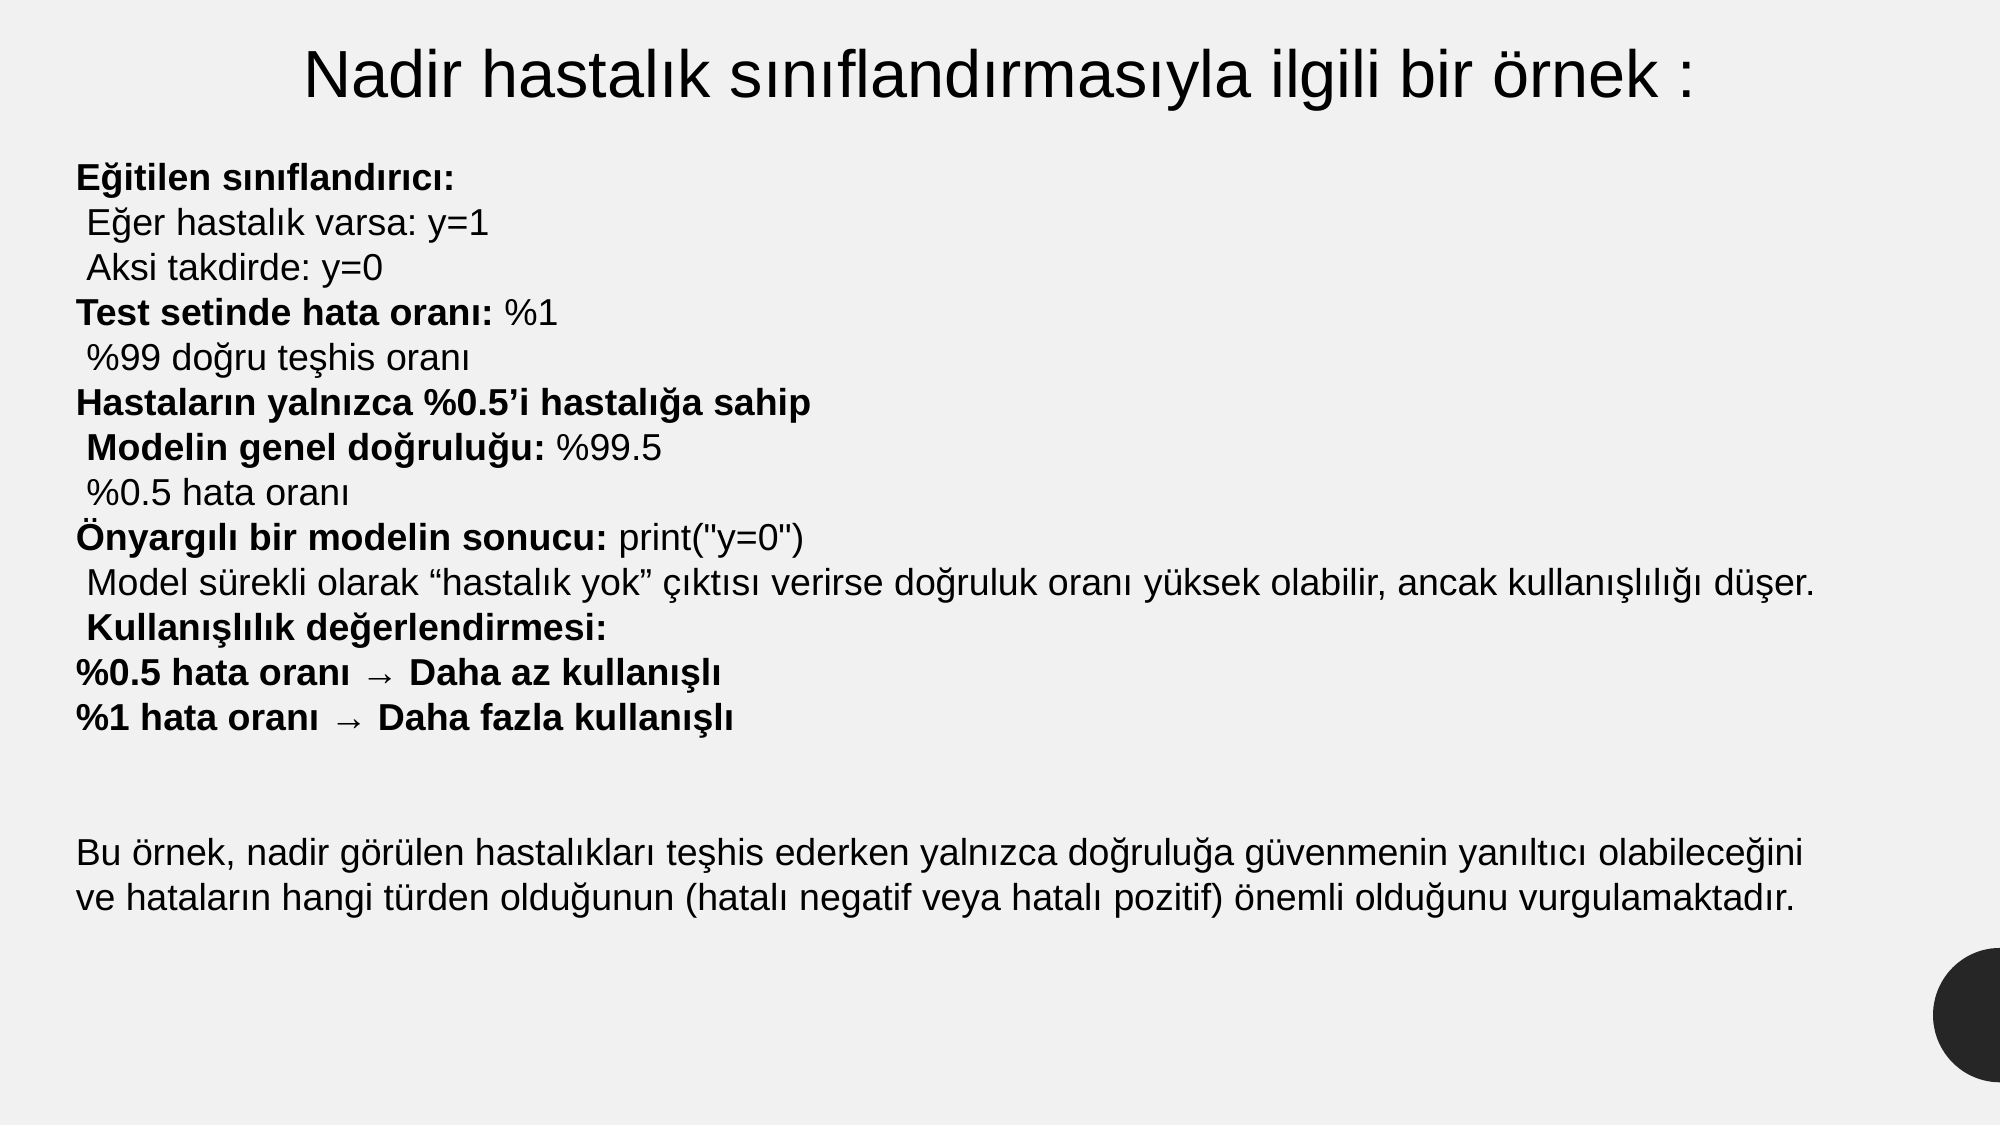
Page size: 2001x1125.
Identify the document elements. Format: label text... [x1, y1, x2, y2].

text_box Nadir hastalık sınıflandırmasıyla ilgili bir örnek : [288, 23, 1711, 163]
text_box Eğitilen sınıflandırıcı: Eğer hastalık varsa: y=1 Aksi takdirde: y=0 Test setinde hata oranı: %1 %99 doğru teşhis oranı Hastaların yalnızca %0.5’i hastalığa sahip Modelin genel doğruluğu: %99.5 %0.5 hata oranı Önyargılı bir modelin sonucu: print("y=0") Model sürekli olarak “hastalık yok” çıktısı verirse doğruluk oranı yüksek olabilir, ancak kullanışlılığı düşer. Kullanışlılık değerlendirmesi: %0.5 hata oranı → Daha az kullanışlı %1 hata oranı → Daha fazla kullanışlı Bu örnek, nadir görülen hastalıkları teşhis ederken yalnızca doğruluğa güvenmenin yanıltıcı olabileceğini ve hataların hangi türden olduğunun (hatalı negatif veya hatalı pozitif) önemli olduğunu vurgulamaktadır. [61, 145, 1860, 971]
